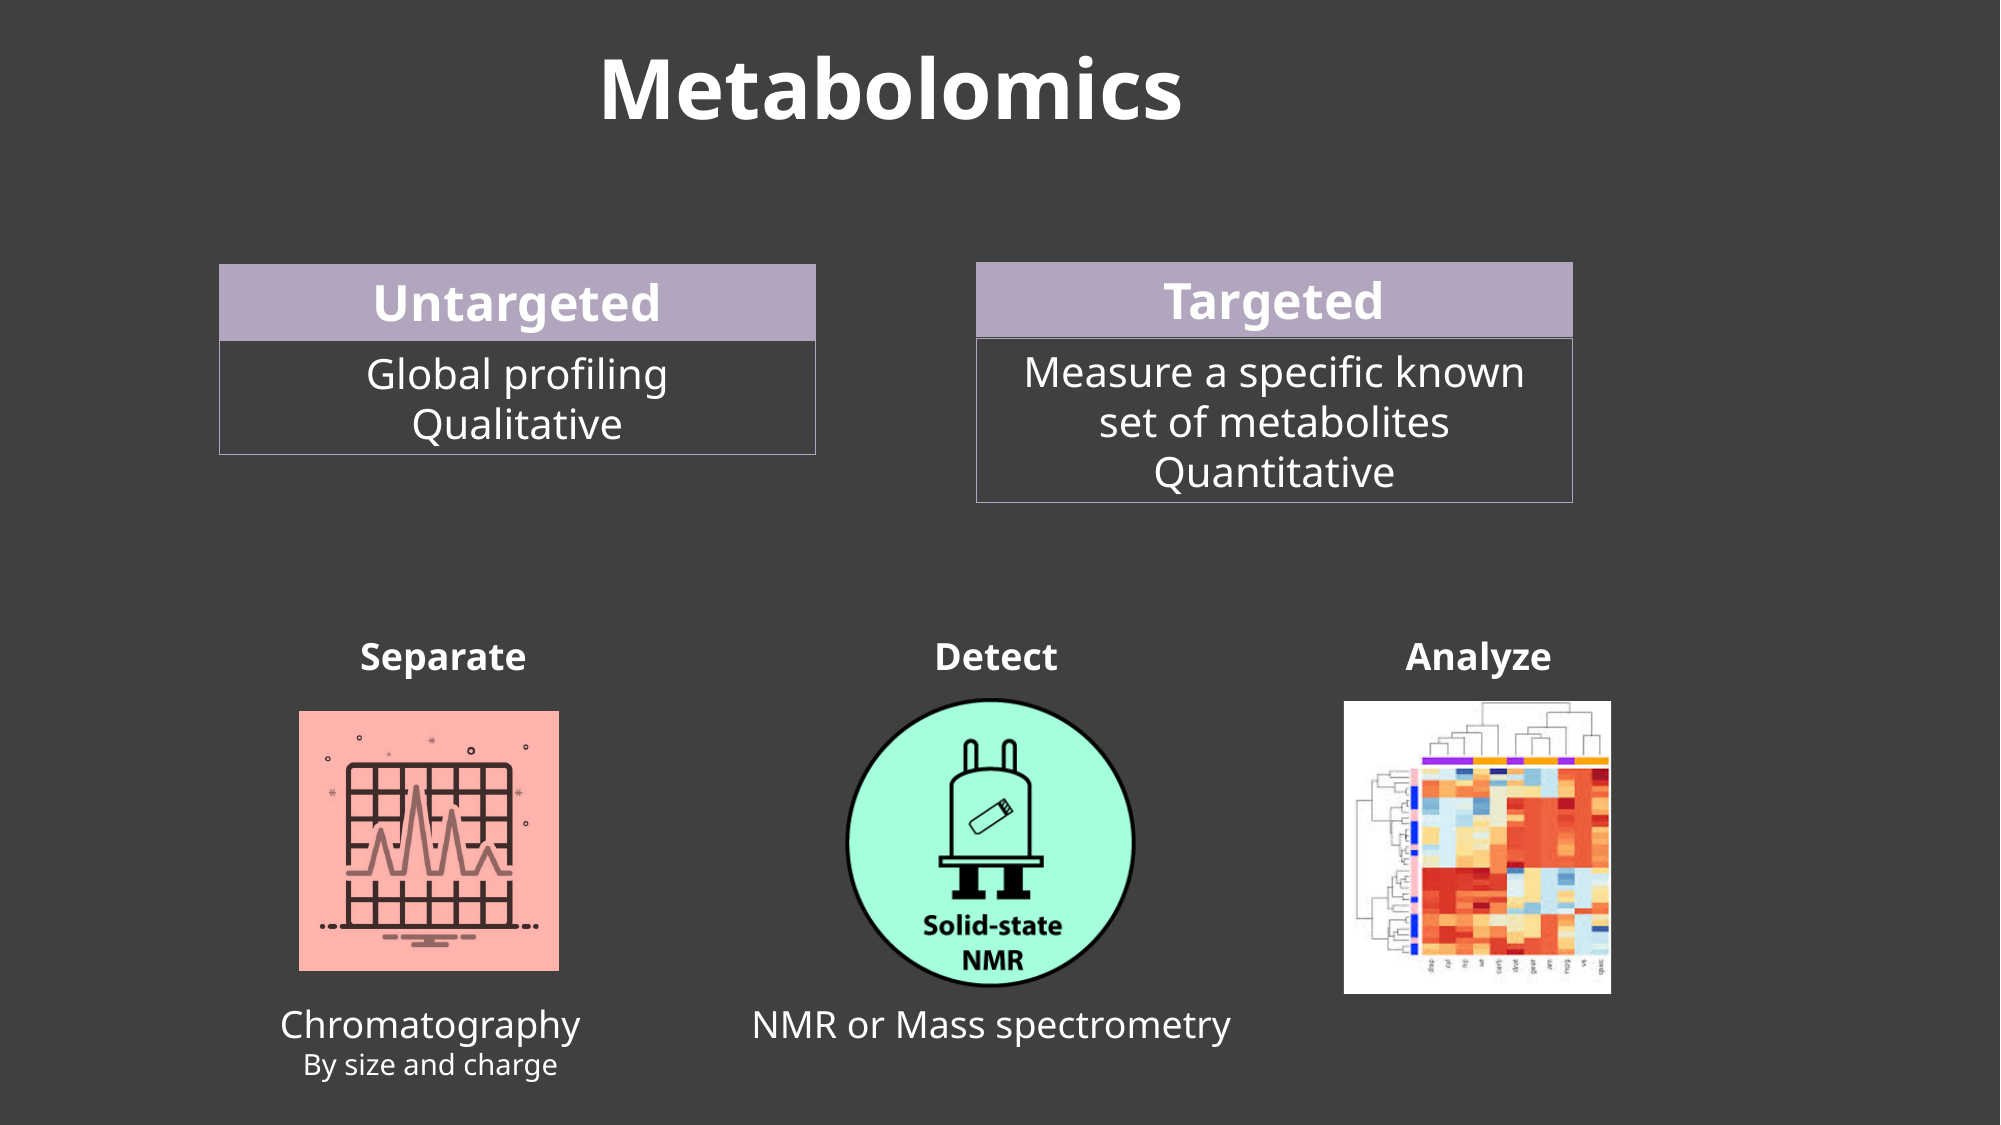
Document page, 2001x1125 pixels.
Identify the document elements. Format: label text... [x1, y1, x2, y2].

picture [299, 711, 559, 971]
text_box Separate [345, 626, 543, 686]
text_box Global profiling Qualitative [219, 340, 816, 455]
text_box Targeted [976, 262, 1573, 337]
text_box Measure a specific known set of metabolites Quantitative [976, 338, 1573, 503]
text_box Metabolomics [582, 28, 1199, 144]
text_box NMR or Mass spectrometry [736, 994, 1247, 1054]
text_box Analyze [1390, 626, 1584, 686]
text_box Chromatography By size and charge [265, 994, 596, 1089]
picture [812, 628, 1171, 1041]
picture [1343, 701, 1612, 994]
text_box Untargeted [219, 264, 816, 340]
